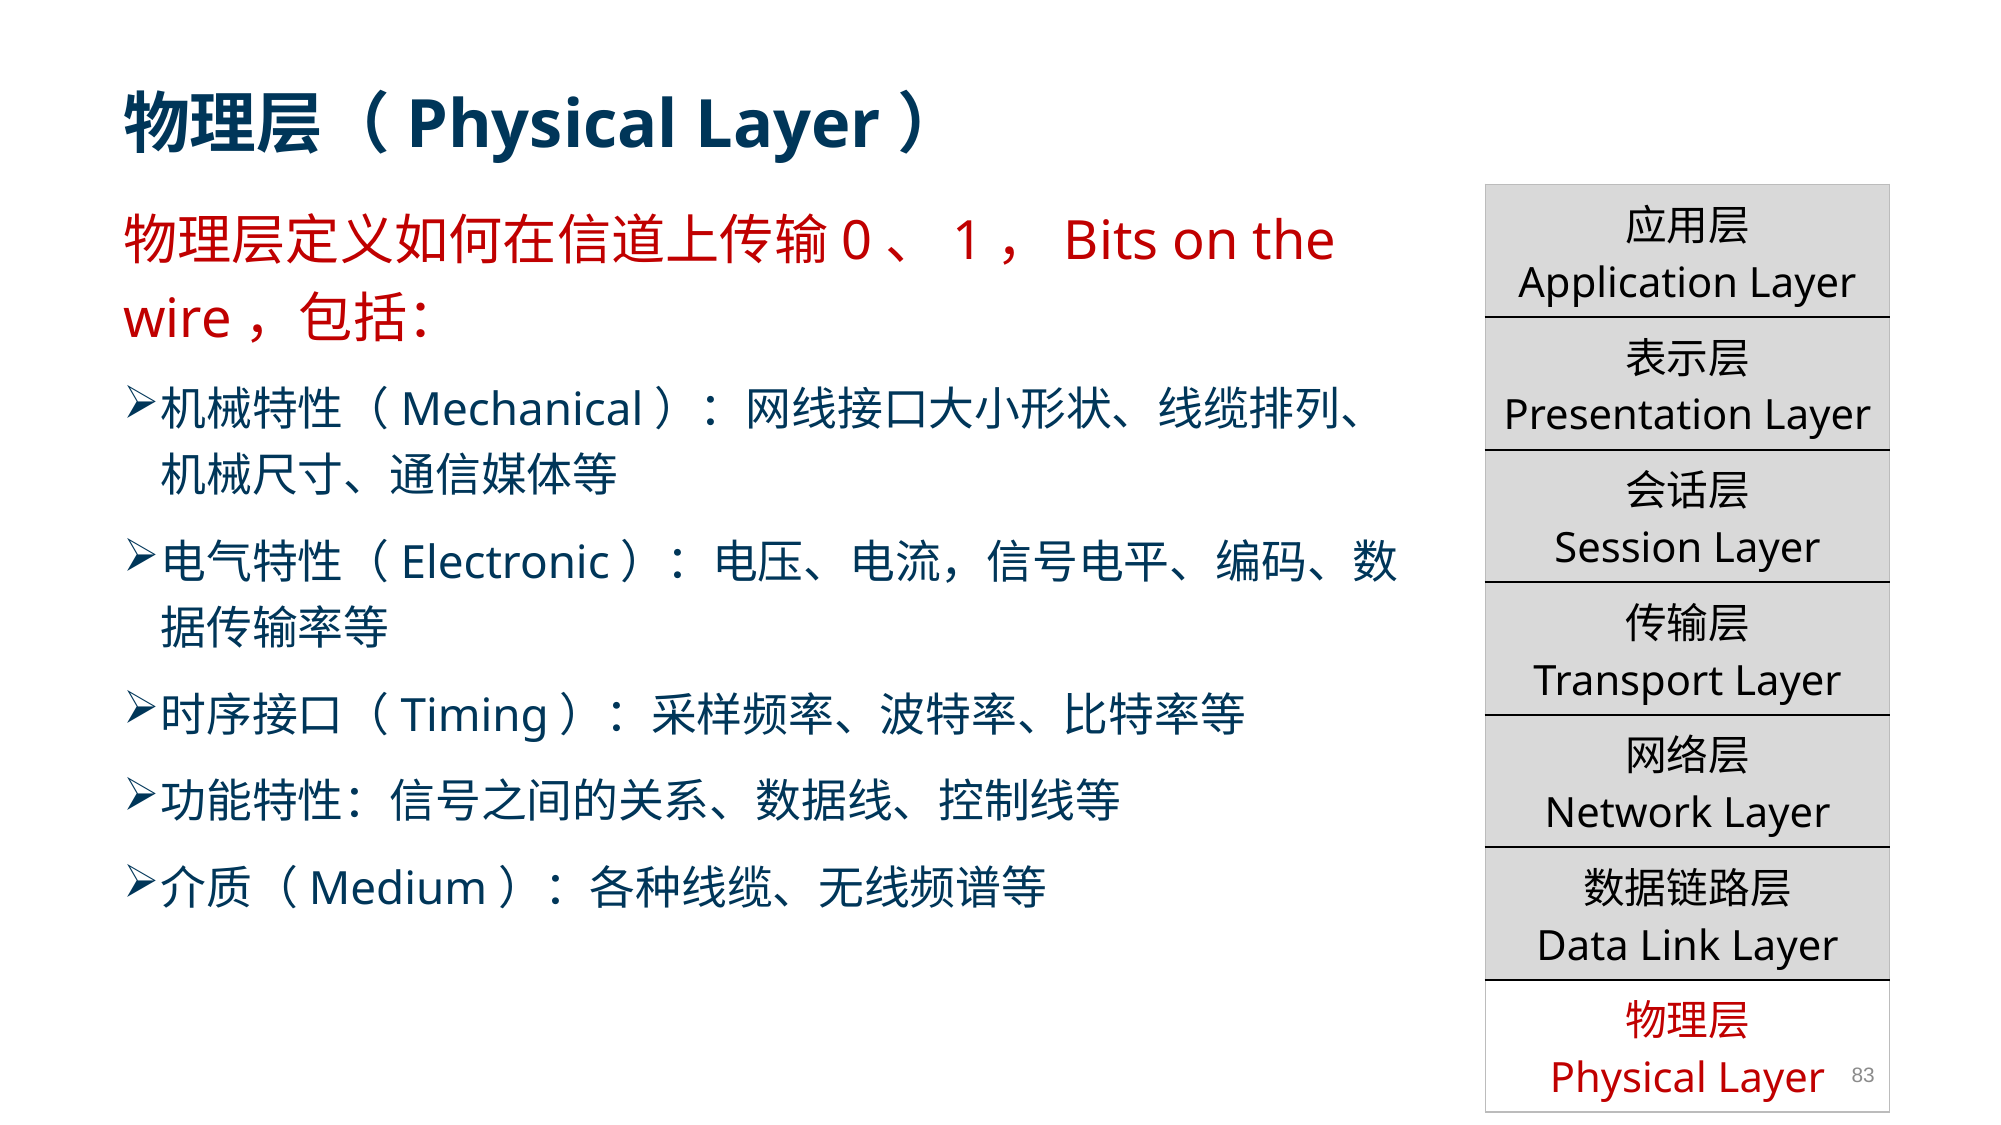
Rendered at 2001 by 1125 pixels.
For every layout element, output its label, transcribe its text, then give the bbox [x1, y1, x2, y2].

table_header 应用层 Application Layer [1486, 185, 1889, 316]
slide_number 83 [1274, 1051, 1890, 1097]
list 物理层定义如何在信道上传输0、1，Bits on the wire，包括： 机械特性（Mechanical）：网线接口大小形状、线缆排列、机械尺寸、通信媒体等 电气特性（Electronic）：电压、电流，信号电平、编码、数据传输率等 时序接口（Timing）：采样频率、波特率、比特率等 功能特性：信号之间的关系、数据线、控制线等 介质（Medium）：各种线缆、无线频谱等 [108, 184, 1441, 978]
table_cell 数据链路层 Data Link Layer [1486, 848, 1889, 979]
table_cell 会话层 Session Layer [1486, 451, 1889, 581]
table_cell 物理层 Physical Layer [1486, 981, 1889, 1051]
table_cell 传输层 Transport Layer [1486, 583, 1889, 714]
table_cell 物理层 Physical Layer [1486, 1097, 1889, 1111]
table_cell 网络层 Network Layer [1486, 716, 1889, 846]
title 物理层（Physical Layer） [108, 0, 1810, 169]
table_cell 表示层 Presentation Layer [1486, 318, 1889, 449]
